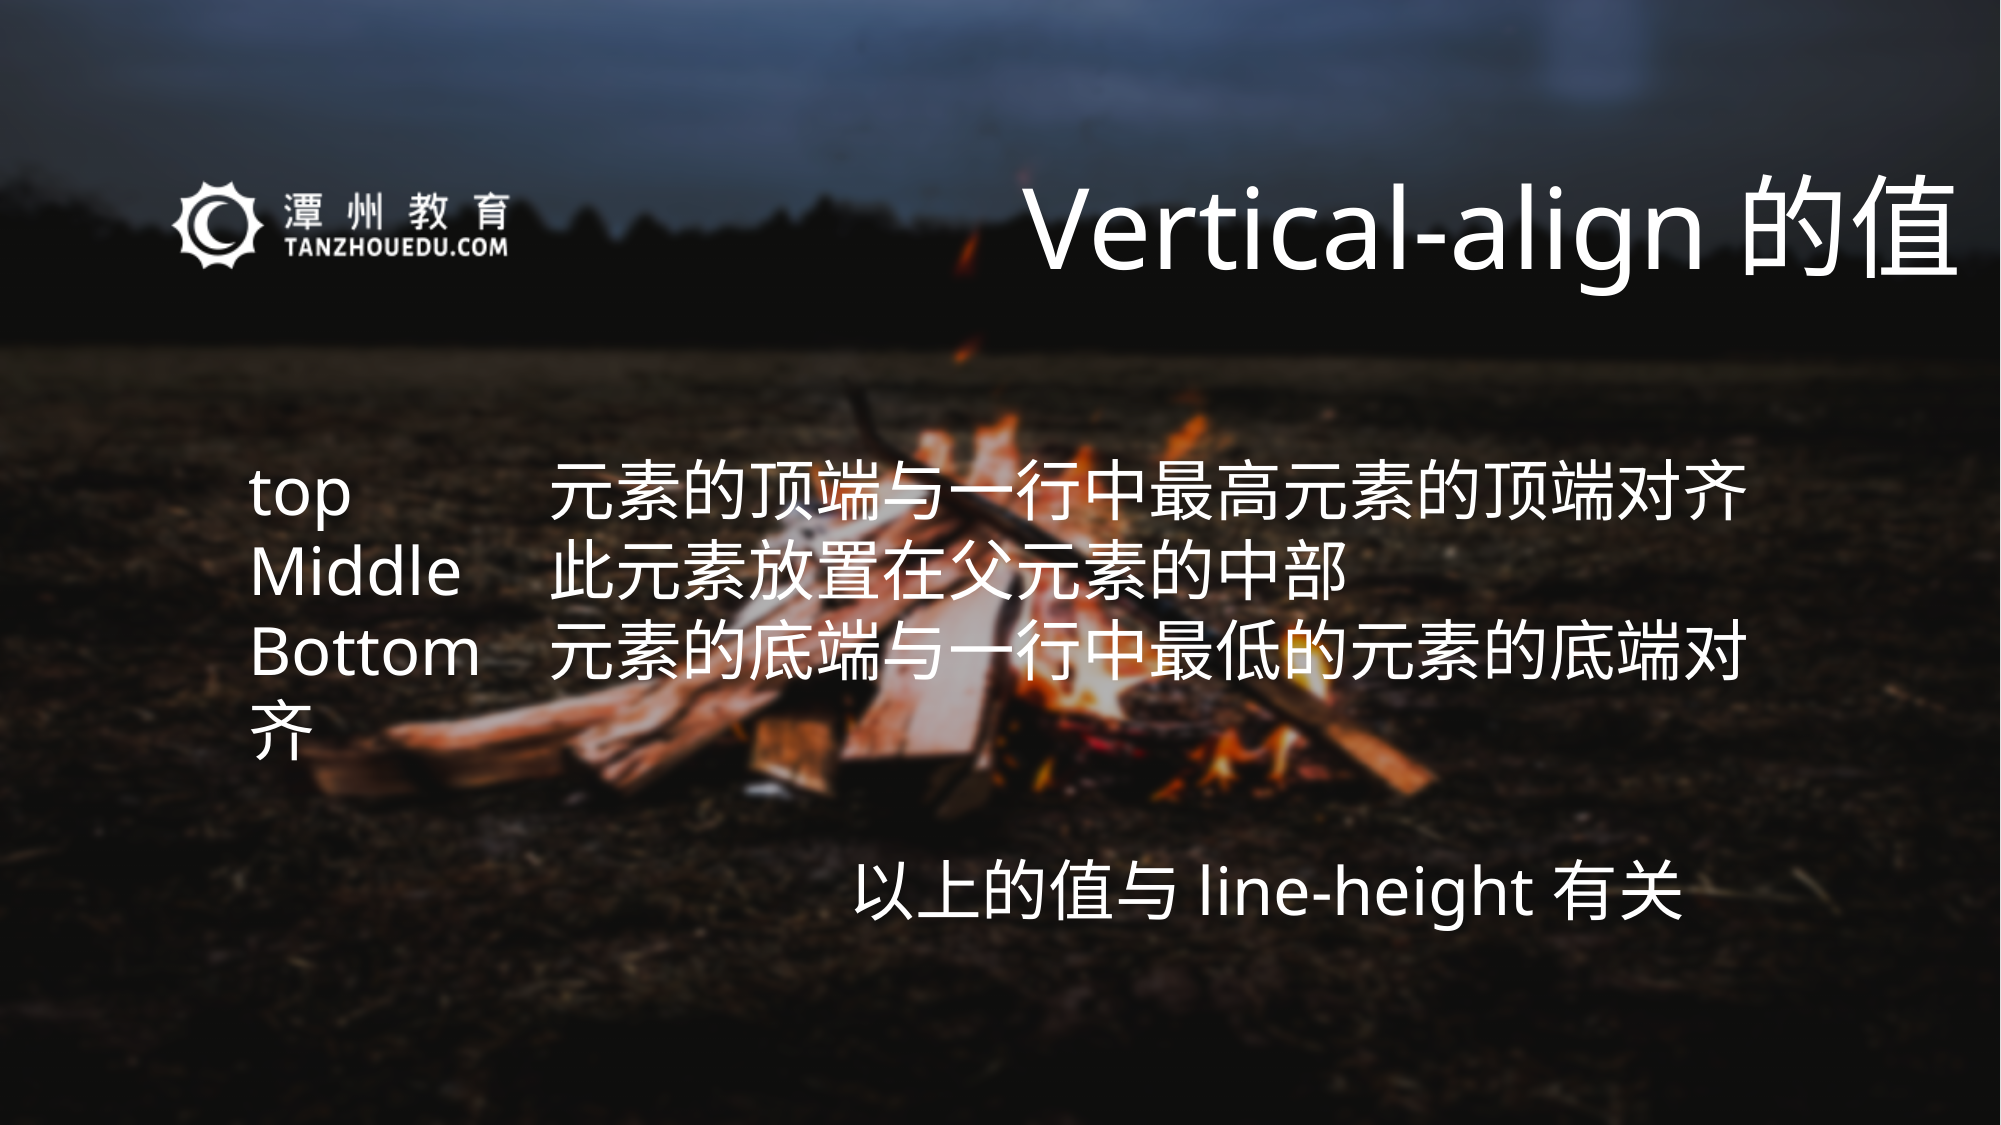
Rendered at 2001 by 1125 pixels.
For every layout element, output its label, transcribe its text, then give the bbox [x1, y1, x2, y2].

picture [0, 0, 2001, 1125]
text_box Vertical-align的值 [1008, 149, 1977, 299]
text_box top 元素的顶端与一行中最高元素的顶端对齐 Middle 此元素放置在父元素的中部 Bottom 元素的底端与一行中最低的元素的底端对齐 以上的值与line-height有关 [233, 441, 1826, 936]
